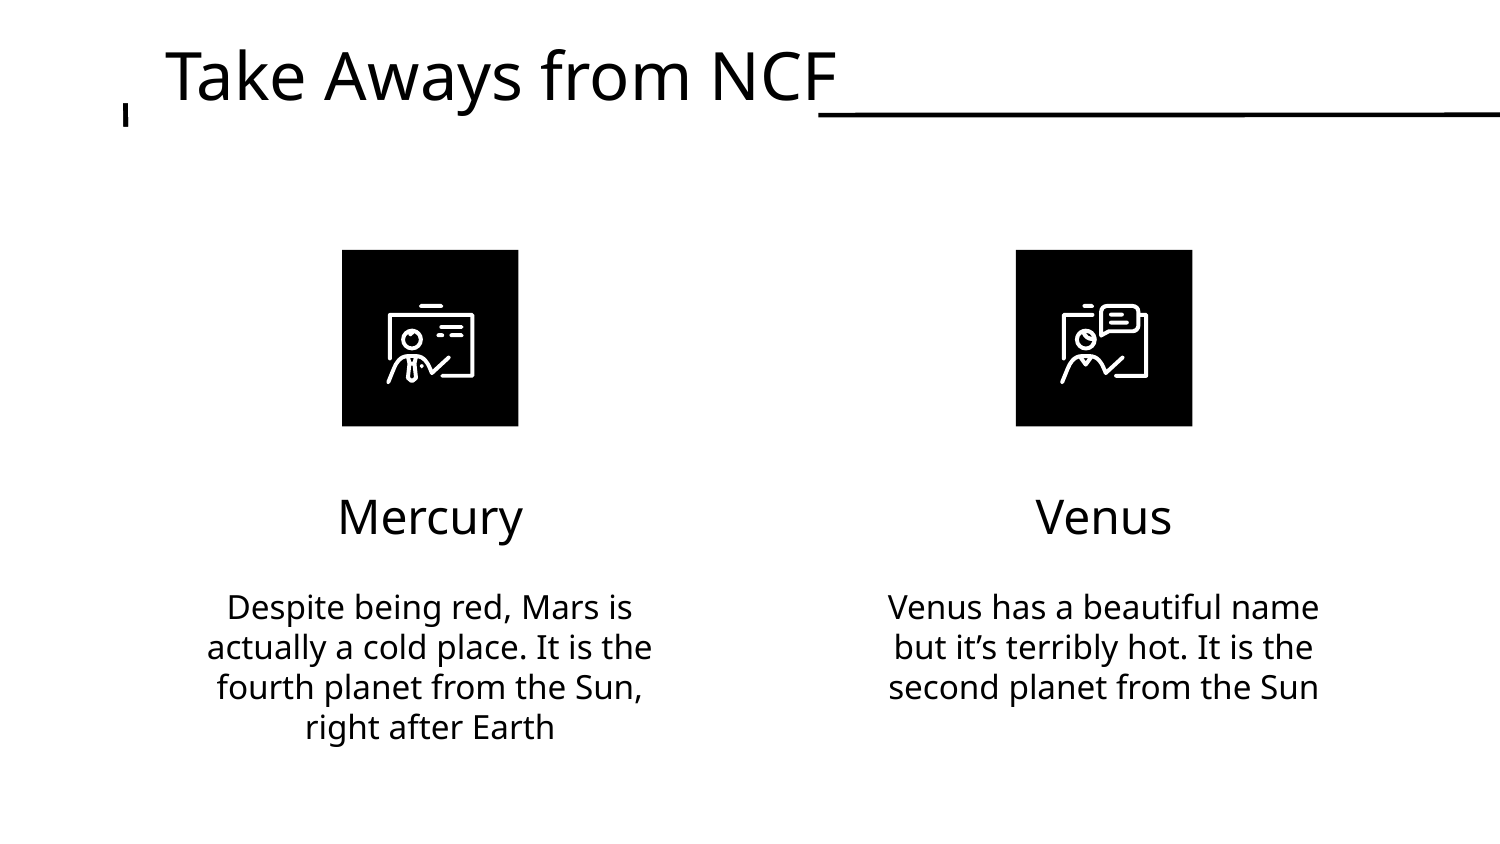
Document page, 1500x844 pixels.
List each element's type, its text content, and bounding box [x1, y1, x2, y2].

text_box [1061, 312, 1095, 361]
text_box [387, 312, 475, 378]
text_box [418, 303, 444, 308]
text_box [1099, 303, 1149, 378]
subtitle Venus [856, 471, 1353, 566]
text_box [1082, 303, 1095, 308]
subtitle Venus has a beautiful name but it’s terribly hot. It is the second planet from the Sun [856, 571, 1353, 714]
text_box [386, 354, 451, 385]
subtitle Mercury [182, 471, 679, 566]
text_box [1074, 328, 1097, 351]
subtitle Despite being red, Mars is actually a cold place. It is the fourth planet from the Sun, right after Earth [182, 571, 679, 714]
text_box [1015, 249, 1193, 427]
title Take Aways from NCF [150, 18, 1379, 113]
text_box [1060, 354, 1125, 385]
text_box [342, 249, 519, 427]
